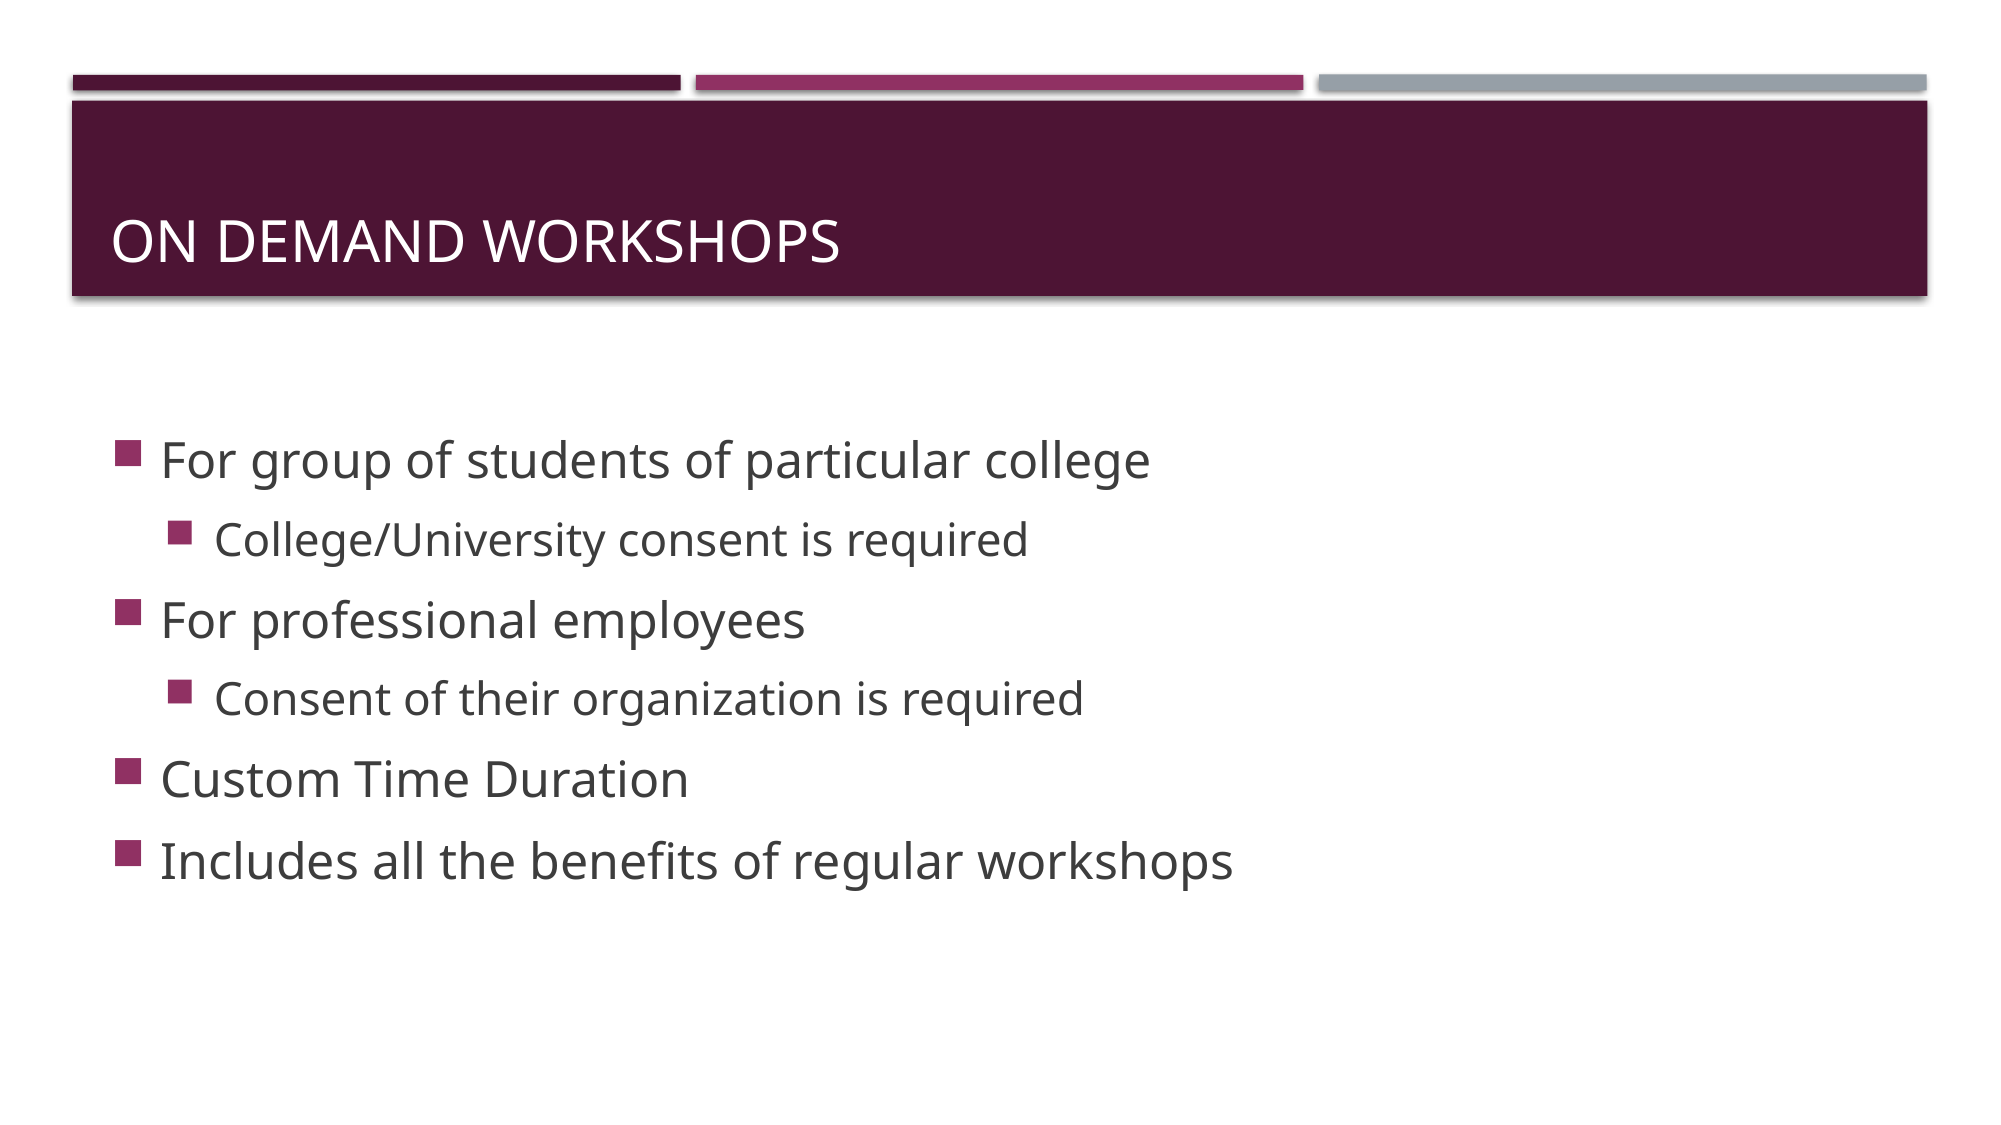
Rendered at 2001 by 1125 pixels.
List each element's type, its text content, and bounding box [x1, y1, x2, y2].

title On demand Workshops [95, 115, 1905, 282]
list For group of students of particular college College/University consent is required For professional employees Consent of their organization is required Custom Time Duration Includes all the benefits of regular workshops [95, 357, 1905, 962]
